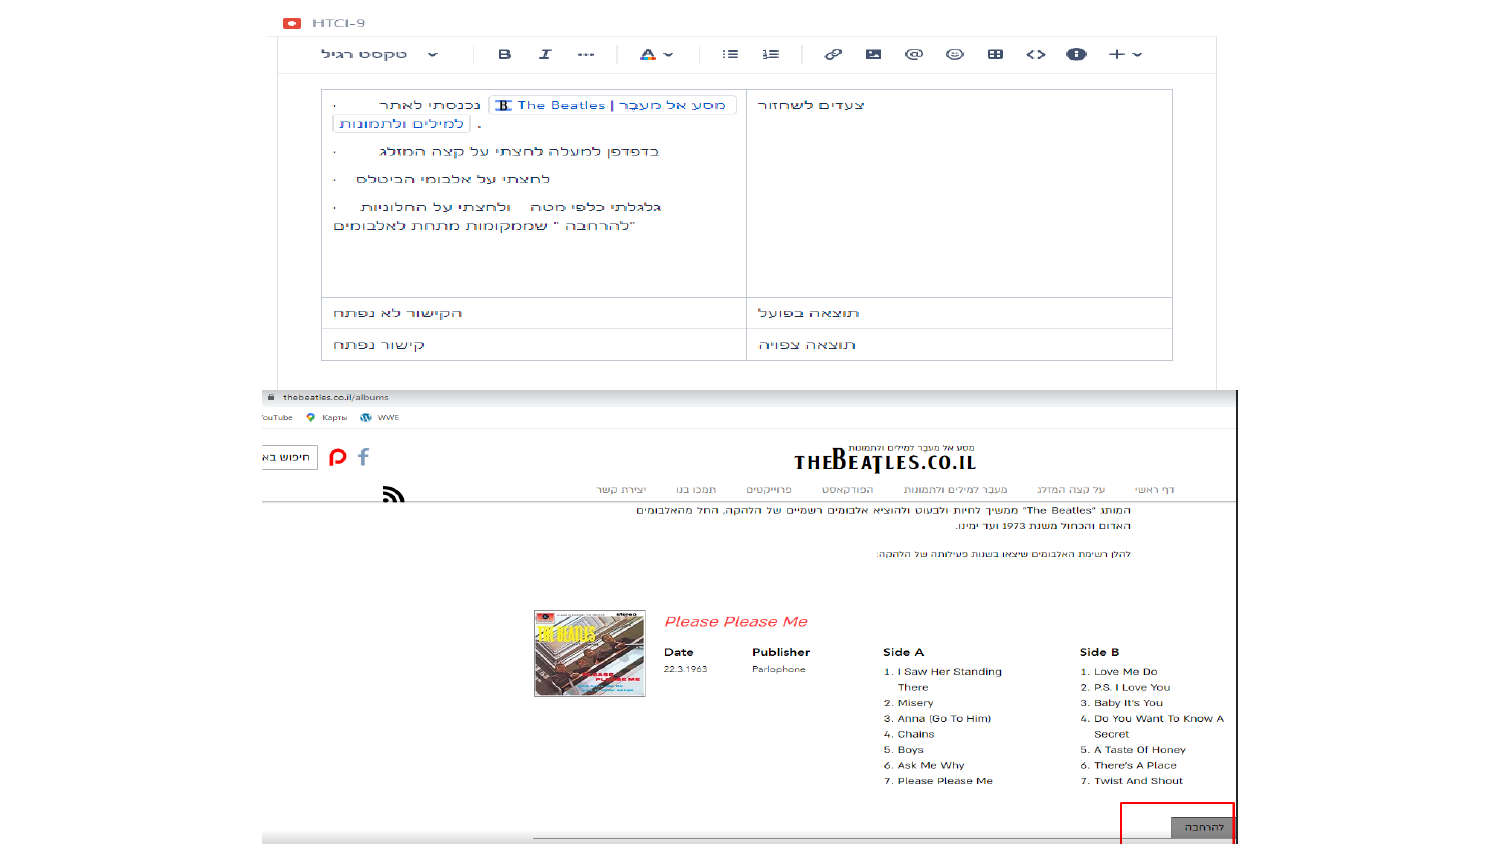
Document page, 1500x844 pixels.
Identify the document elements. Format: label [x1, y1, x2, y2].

picture [262, 0, 1238, 844]
